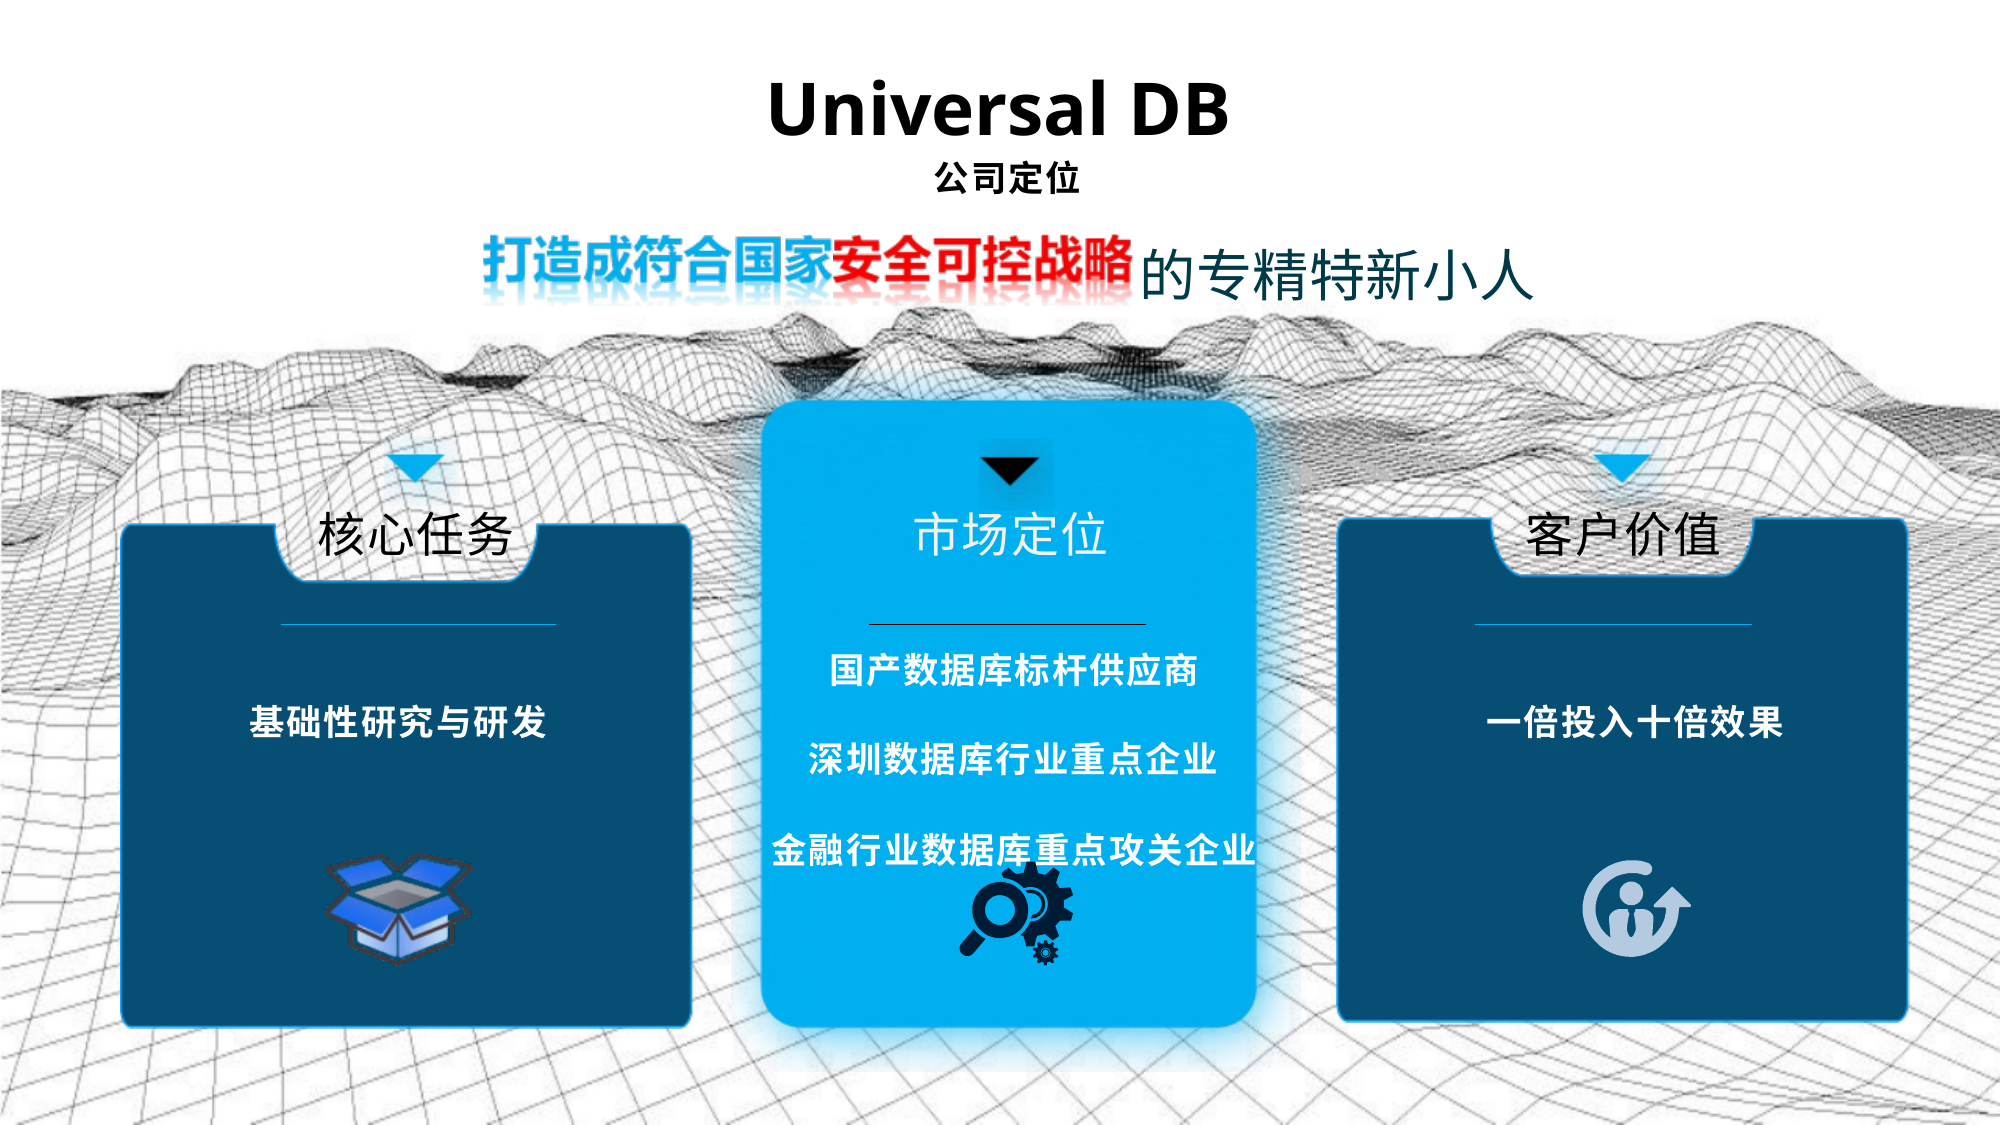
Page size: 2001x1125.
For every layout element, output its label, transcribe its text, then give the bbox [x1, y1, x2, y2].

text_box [731, 368, 1302, 1072]
picture [0, 216, 2000, 1125]
text_box Universal DB 公司定位 的专精特新小人 [502, 48, 1536, 216]
